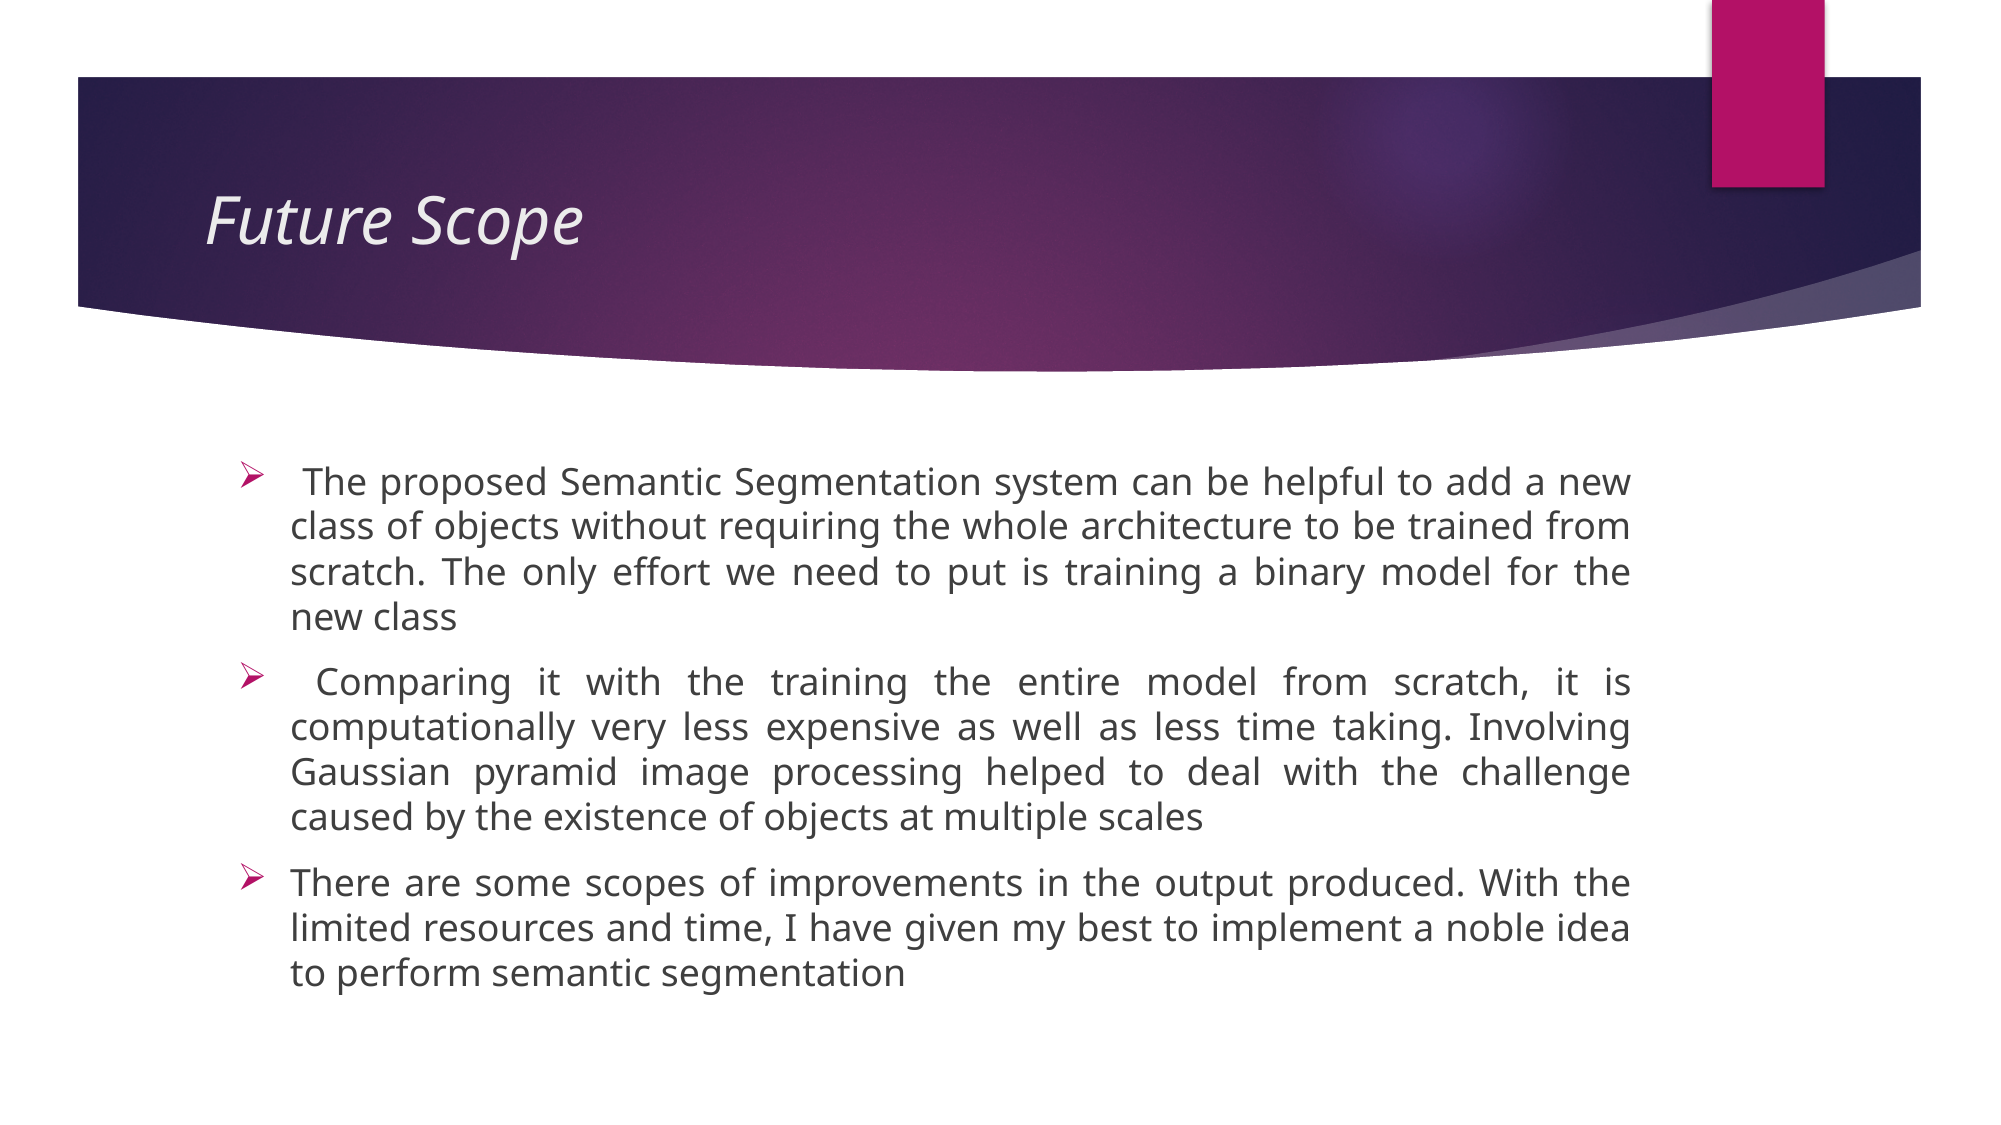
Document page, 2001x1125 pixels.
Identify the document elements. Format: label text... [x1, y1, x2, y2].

list The proposed Semantic Segmentation system can be helpful to add a new class of objects without requiring the whole architecture to be trained from scratch. The only effort we need to put is training a binary model for the new class Comparing it with the training the entire model from scratch, it is computationally very less expensive as well as less time taking. Involving Gaussian pyramid image processing helped to deal with the challenge caused by the existence of objects at multiple scales There are some scopes of improvements in the output produced. With the limited resources and time, I have given my best to implement a noble idea to perform semantic segmentation [200, 450, 1648, 1011]
picture [79, 78, 1920, 371]
title Future Scope [189, 159, 1627, 276]
